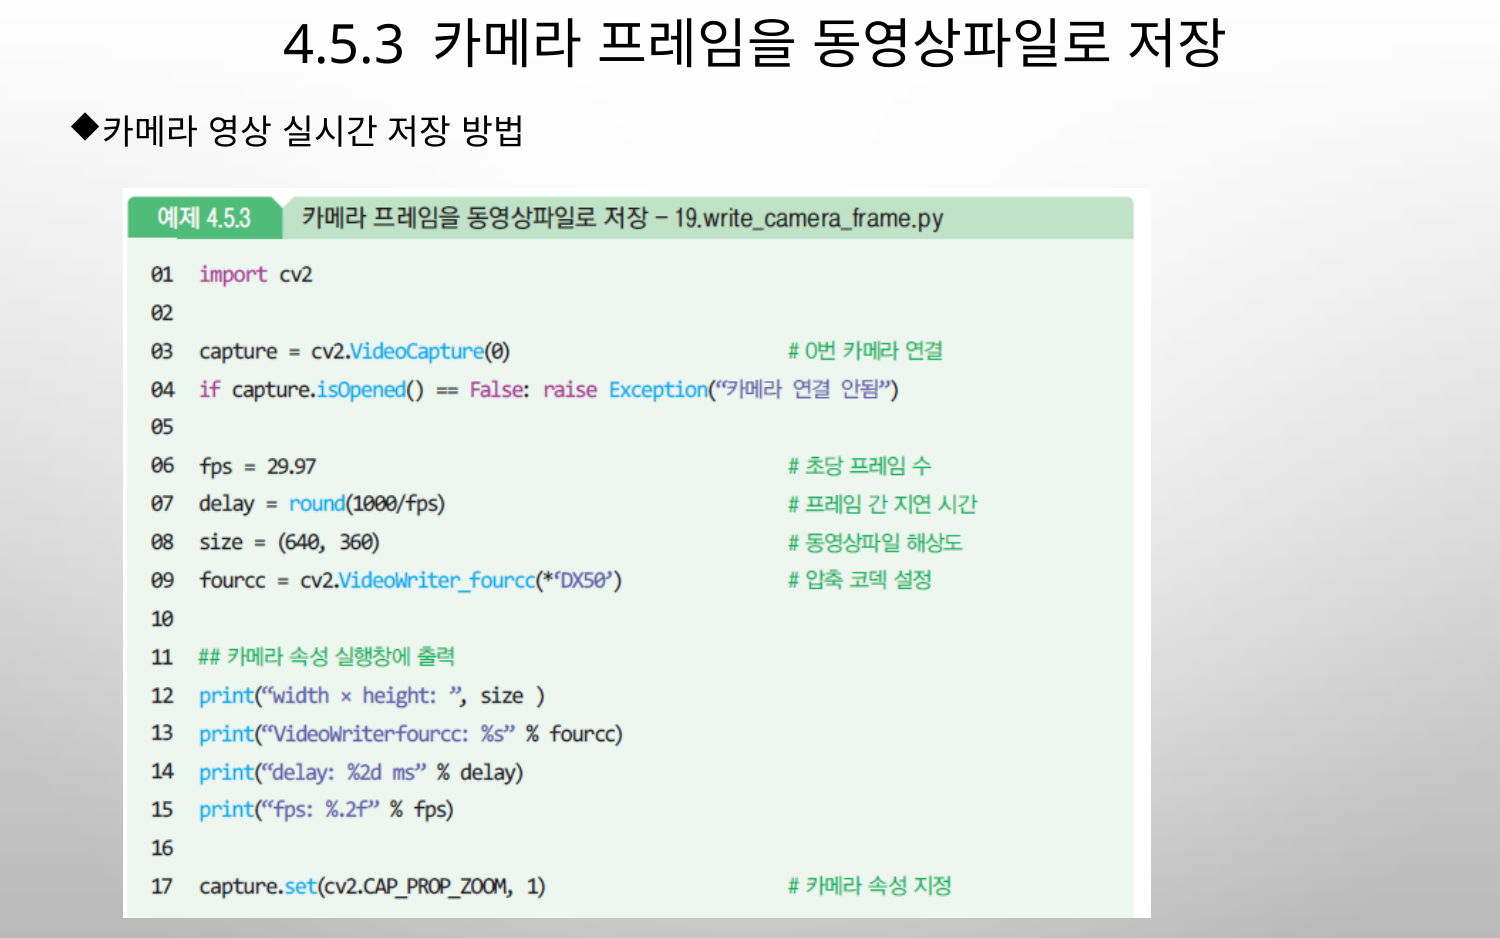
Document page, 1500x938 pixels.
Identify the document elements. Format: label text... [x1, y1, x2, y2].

picture [0, 0, 1500, 938]
title 4.5.3 카메라 프레임을 동영상파일로 저장 [53, 3, 1459, 89]
list 카메라 영상 실시간 저장 방법 [53, 94, 1459, 918]
